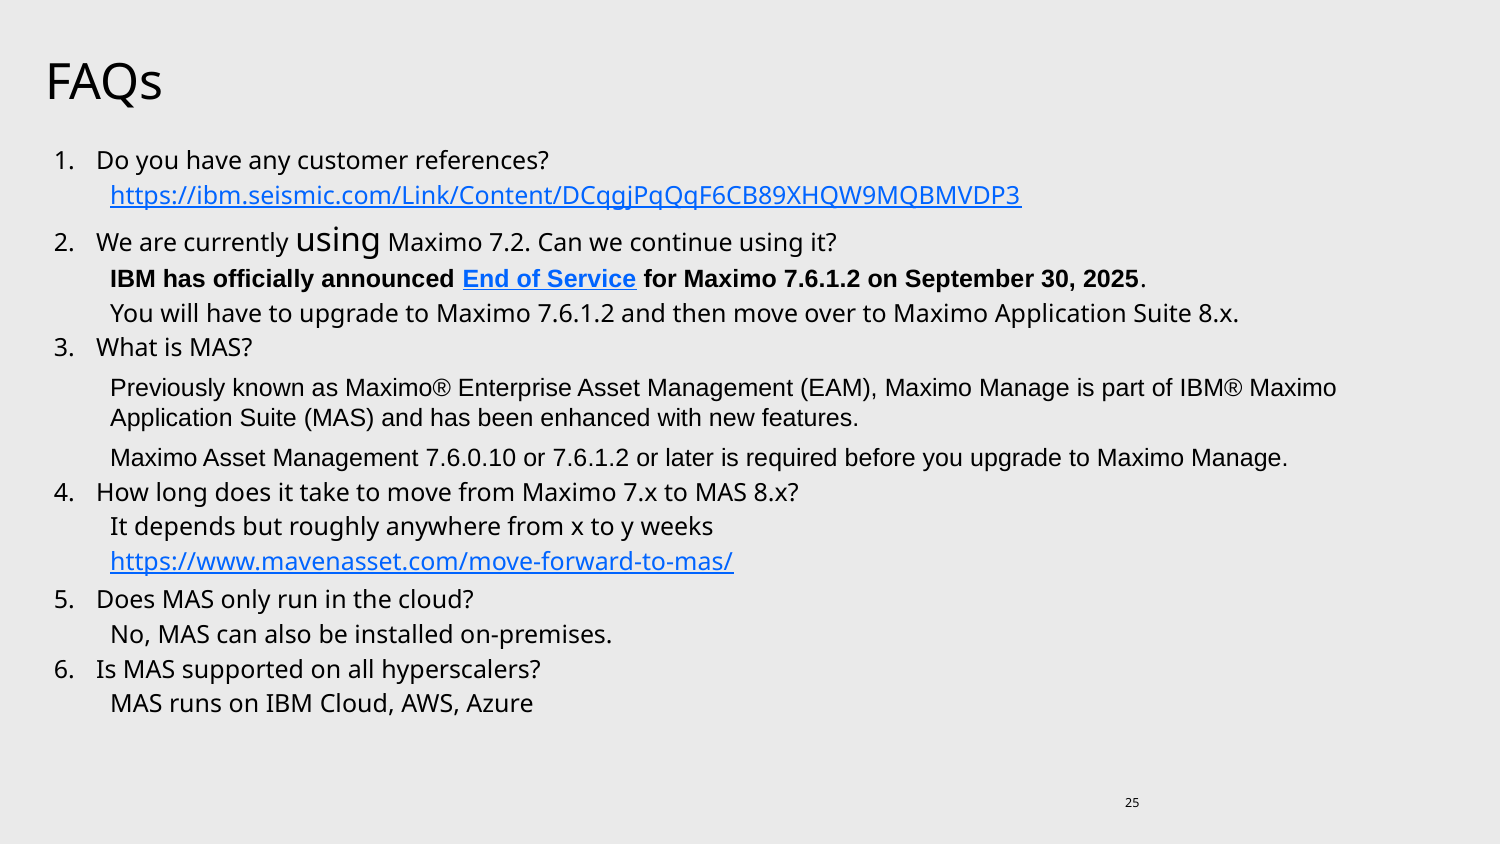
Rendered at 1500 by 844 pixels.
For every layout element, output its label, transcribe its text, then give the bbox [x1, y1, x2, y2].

title FAQs [45, 56, 1455, 112]
text_box Do you have any customer references? https://ibm.seismic.com/Link/Content/DCqgjPqQqF6CB89XHQW9MQBMVDP3 We are currently using Maximo 7.2. Can we continue using it? IBM has officially announced End of Service for Maximo 7.6.1.2 on September 30, 2025. You will have to upgrade to Maximo 7.6.1.2 and then move over to Maximo Application Suite 8.x. What is MAS? Previously known as Maximo® Enterprise Asset Management (EAM), Maximo Manage is part of IBM® Maximo Application Suite (MAS) and has been enhanced with new features. Maximo Asset Management 7.6.0.10 or 7.6.1.2 or later is required before you upgrade to Maximo Manage. How long does it take to move from Maximo 7.x to MAS 8.x? It depends but roughly anywhere from x to y weeks https://www.mavenasset.com/move-forward-to-mas/ Does MAS only run in the cloud? No, MAS can also be installed on-premises. Is MAS supported on all hyperscalers? MAS runs on IBM Cloud, AWS, Azure [45, 135, 1423, 767]
slide_number 25 [1125, 791, 1463, 815]
